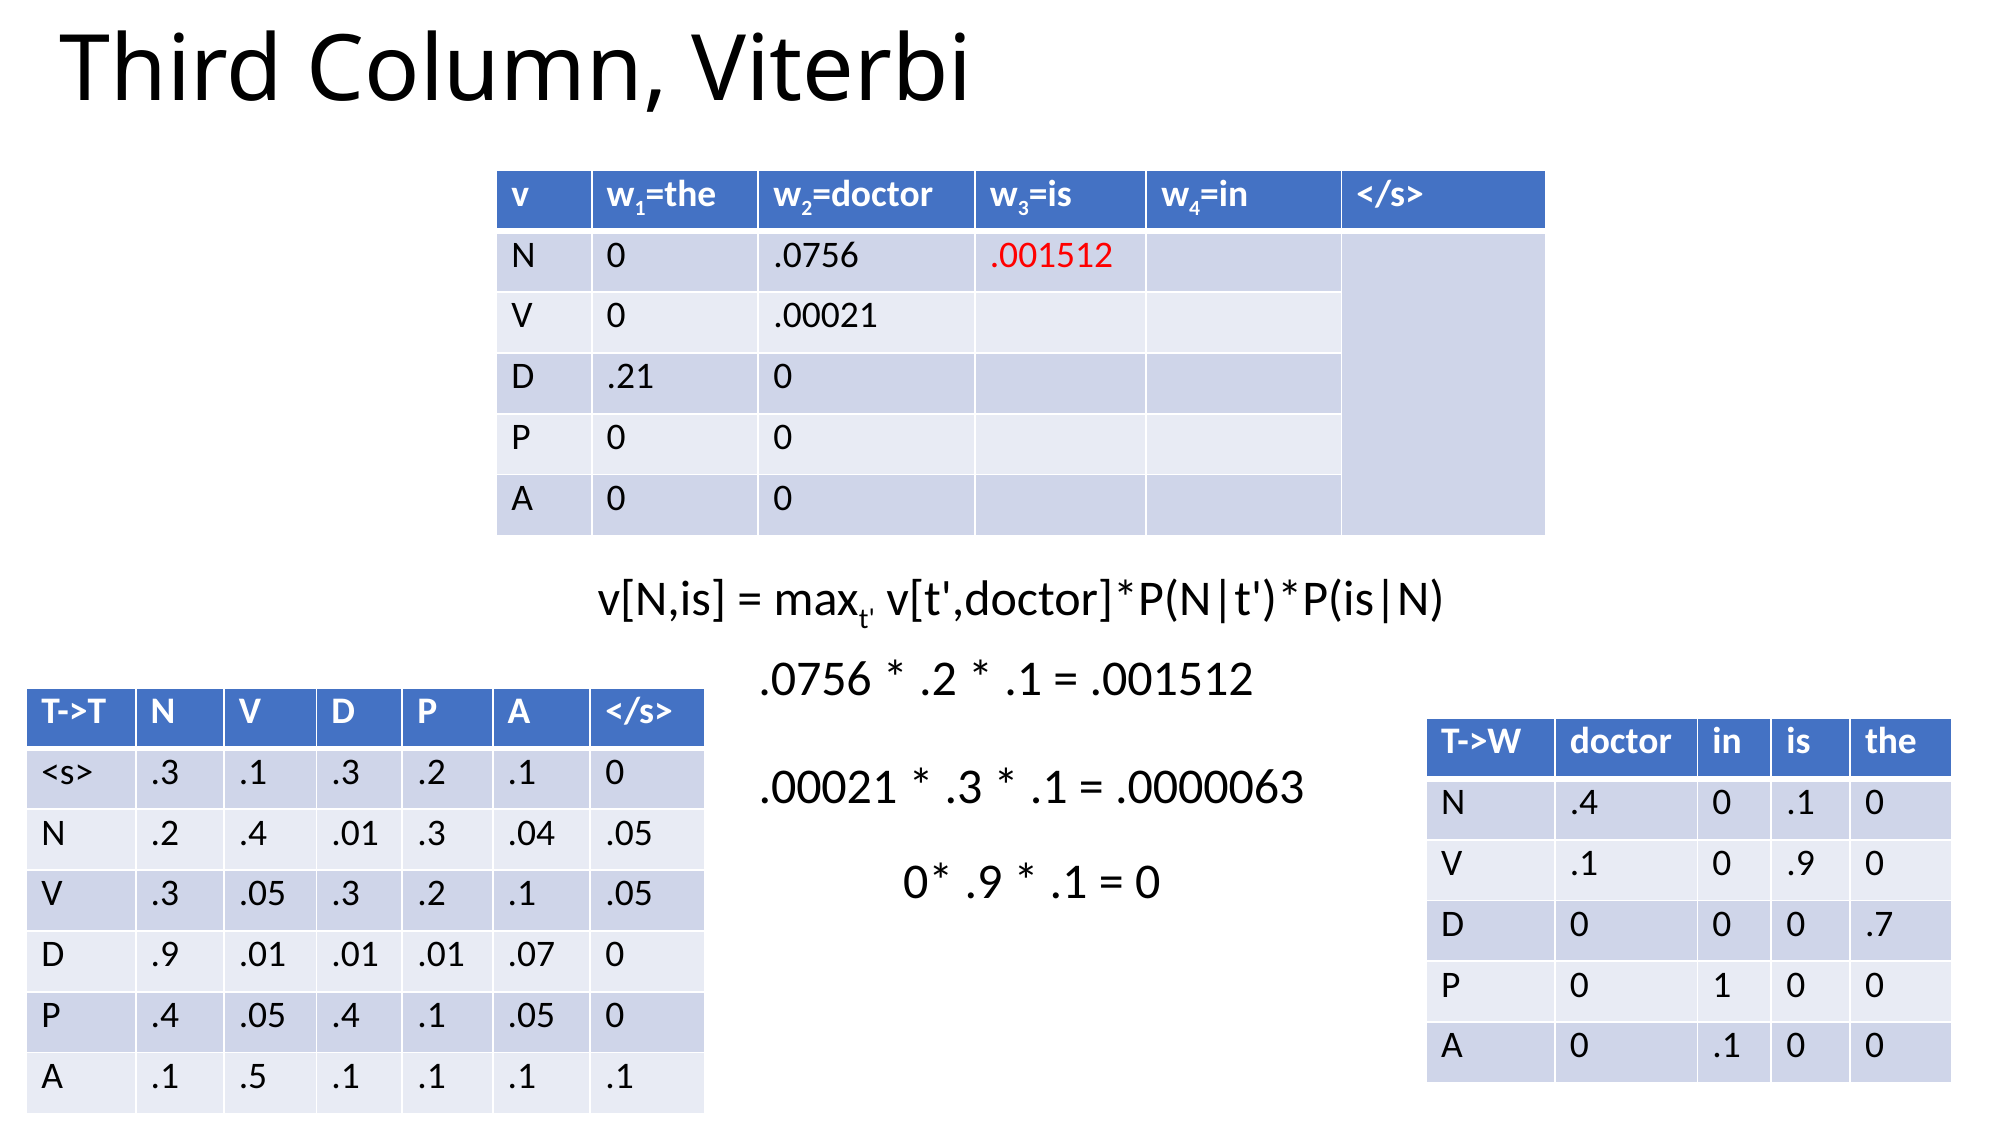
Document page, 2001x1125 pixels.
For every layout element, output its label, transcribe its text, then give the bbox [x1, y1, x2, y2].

table_header w3=is [976, 180, 1145, 228]
table_cell P [1427, 962, 1554, 1021]
table_cell 0 [759, 475, 974, 535]
table_cell .1 [591, 1053, 704, 1113]
table_cell V [1427, 841, 1554, 900]
table_cell .4 [137, 993, 223, 1052]
table_cell 0 [593, 293, 757, 352]
table_cell D [497, 354, 591, 413]
table_cell .01 [225, 932, 316, 991]
table_cell .7 [1851, 901, 1951, 960]
table_header T->W [1427, 719, 1554, 776]
table_cell .2 [137, 810, 223, 869]
table_cell .1 [494, 751, 589, 808]
table_header P [403, 689, 492, 746]
table_cell .3 [317, 871, 401, 930]
table_header v [497, 180, 591, 228]
table_cell 0 [591, 932, 704, 991]
table_header A [494, 689, 589, 746]
table_cell A [497, 475, 591, 535]
text_box 0* .9 * .1 = 0 [888, 840, 1176, 916]
table_cell V [497, 293, 591, 352]
text_box v[N,is] = maxt' v[t',doctor]*P(N|t')*P(is|N) [582, 558, 1461, 642]
table_cell A [1427, 1023, 1554, 1082]
table_cell 0 [593, 415, 757, 474]
table_cell [1147, 415, 1341, 474]
table_cell .4 [1556, 782, 1697, 839]
table_cell 0 [1851, 962, 1951, 1021]
table_cell .3 [137, 751, 223, 808]
table_cell 0 [1556, 901, 1697, 960]
table_cell 0 [1698, 901, 1770, 960]
table_cell .21 [593, 354, 757, 413]
table_cell N [497, 234, 591, 291]
table_cell .4 [225, 810, 316, 869]
table_cell .05 [225, 993, 316, 1052]
table_cell .1 [403, 1053, 492, 1113]
table_cell P [27, 993, 135, 1052]
table_cell 0 [1556, 962, 1697, 1021]
table_cell .1 [1556, 841, 1697, 900]
table_cell .1 [494, 871, 589, 930]
table_header w2=doctor [759, 180, 974, 228]
table_cell .07 [494, 932, 589, 991]
table_cell .1 [225, 751, 316, 808]
table_header is [1772, 719, 1849, 776]
table_header D [317, 689, 401, 746]
table_cell [976, 354, 1145, 413]
table_header N [137, 689, 223, 746]
table_cell .01 [317, 932, 401, 991]
table_header the [1851, 719, 1951, 776]
table_header V [225, 689, 316, 746]
table_cell 0 [593, 475, 757, 535]
table_cell [1147, 234, 1341, 291]
table_cell 0 [1772, 962, 1849, 1021]
table_cell .2 [403, 751, 492, 808]
table_cell 0 [1698, 841, 1770, 900]
table_cell .1 [403, 993, 492, 1052]
table_cell D [27, 932, 135, 991]
table_cell 0 [1851, 1023, 1951, 1082]
table_header in [1698, 719, 1770, 776]
table_cell .01 [317, 810, 401, 869]
table_cell <s> [27, 751, 135, 808]
table_cell .1 [317, 1053, 401, 1113]
table_cell 0 [591, 751, 704, 808]
table_cell [1147, 354, 1341, 413]
table_cell N [27, 810, 135, 869]
table_cell .04 [494, 810, 589, 869]
table_cell 0 [759, 354, 974, 413]
table_cell .001512 [976, 234, 1145, 291]
table_cell 0 [591, 993, 704, 1052]
table_header </s> [591, 689, 704, 746]
table_header w4=in [1147, 180, 1341, 228]
table_cell D [1427, 901, 1554, 960]
table_cell 0 [1851, 841, 1951, 900]
title Third Column, Viterbi [44, 0, 1770, 180]
table_cell 0 [1851, 782, 1951, 839]
table_cell .3 [403, 810, 492, 869]
table_header </s> [1342, 180, 1545, 228]
table_cell [1147, 475, 1341, 535]
table_cell .4 [317, 993, 401, 1052]
table_cell .1 [494, 1053, 589, 1113]
table_cell N [1427, 782, 1554, 839]
table_header doctor [1556, 719, 1697, 776]
table_cell [976, 475, 1145, 535]
table_header T->T [27, 689, 135, 746]
table_cell V [27, 871, 135, 930]
table_cell .1 [137, 1053, 223, 1113]
table_cell 0 [1698, 782, 1770, 839]
table_cell [1342, 234, 1545, 535]
table_cell 1 [1698, 962, 1770, 1021]
table_cell A [27, 1053, 135, 1113]
table_cell P [497, 415, 591, 474]
table_cell .3 [317, 751, 401, 808]
table_cell .1 [1772, 782, 1849, 839]
table_cell 0 [759, 415, 974, 474]
table_cell .05 [494, 993, 589, 1052]
table_cell [976, 415, 1145, 474]
table_cell 0 [1772, 1023, 1849, 1082]
table_cell .00021 [759, 293, 974, 352]
table_cell .01 [403, 932, 492, 991]
text_box .0756 * .2 * .1 = .001512 [743, 638, 1269, 713]
table_cell [976, 293, 1145, 352]
table_cell .2 [403, 871, 492, 930]
table_cell .05 [591, 871, 704, 930]
table_header w1=the [593, 180, 757, 228]
table_cell 0 [1772, 901, 1849, 960]
table_cell [1147, 293, 1341, 352]
text_box .00021 * .3 * .1 = .0000063 [743, 745, 1320, 821]
table_cell .05 [225, 871, 316, 930]
table_cell 0 [1556, 1023, 1697, 1082]
table_cell 0 [593, 234, 757, 291]
table_cell .9 [137, 932, 223, 991]
table_cell .5 [225, 1053, 316, 1113]
table_cell .05 [591, 810, 704, 869]
table_cell .9 [1772, 841, 1849, 900]
table_cell .0756 [759, 234, 974, 291]
table_cell .3 [137, 871, 223, 930]
table_cell .1 [1698, 1023, 1770, 1082]
